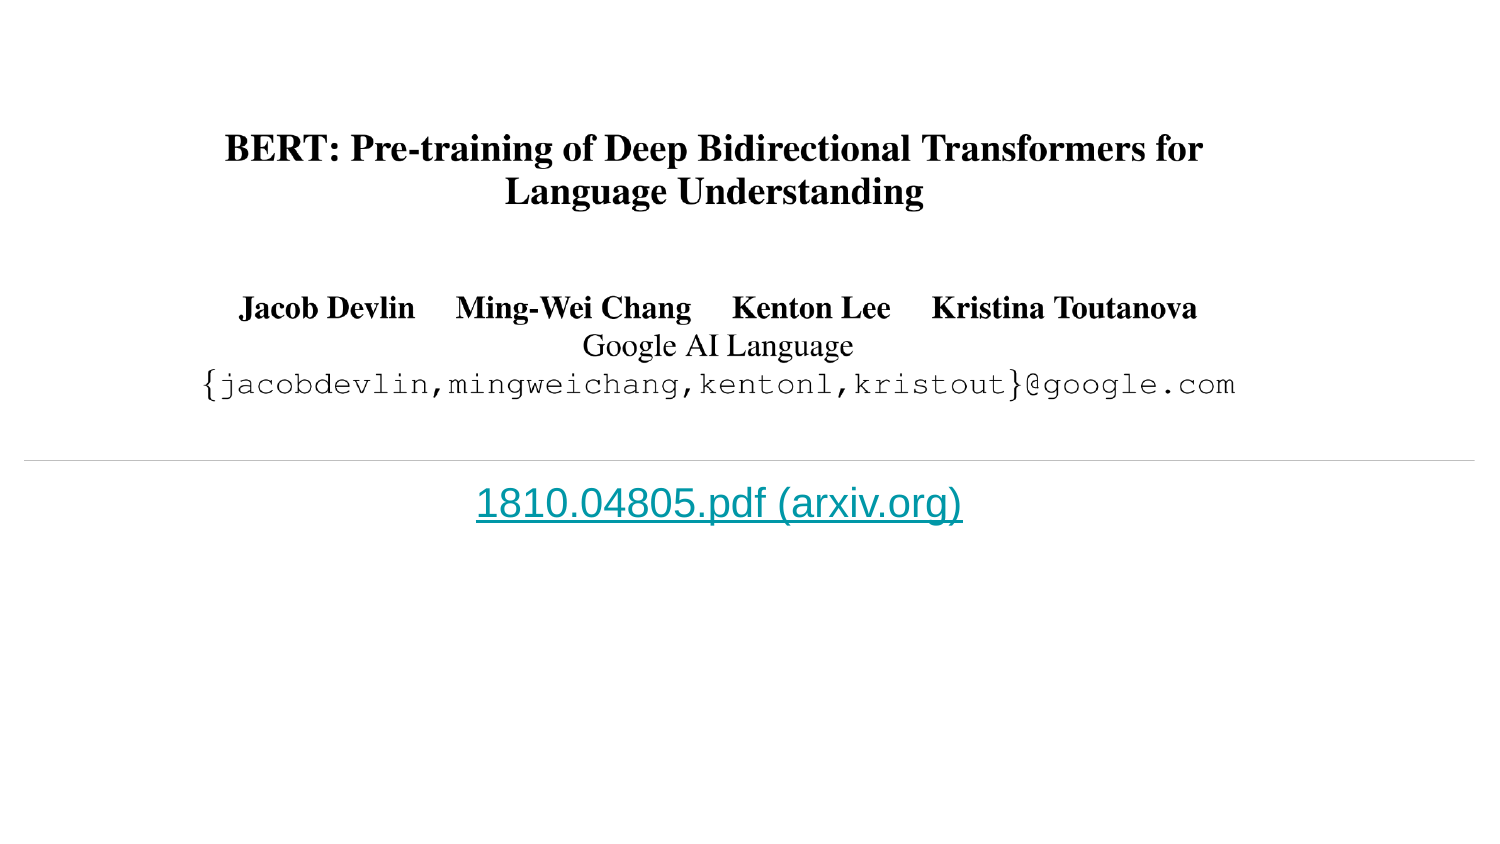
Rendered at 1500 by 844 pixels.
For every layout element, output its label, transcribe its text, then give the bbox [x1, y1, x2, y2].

picture [24, 24, 1476, 462]
text_box 1810.04805.pdf (arxiv.org) [460, 471, 1097, 542]
